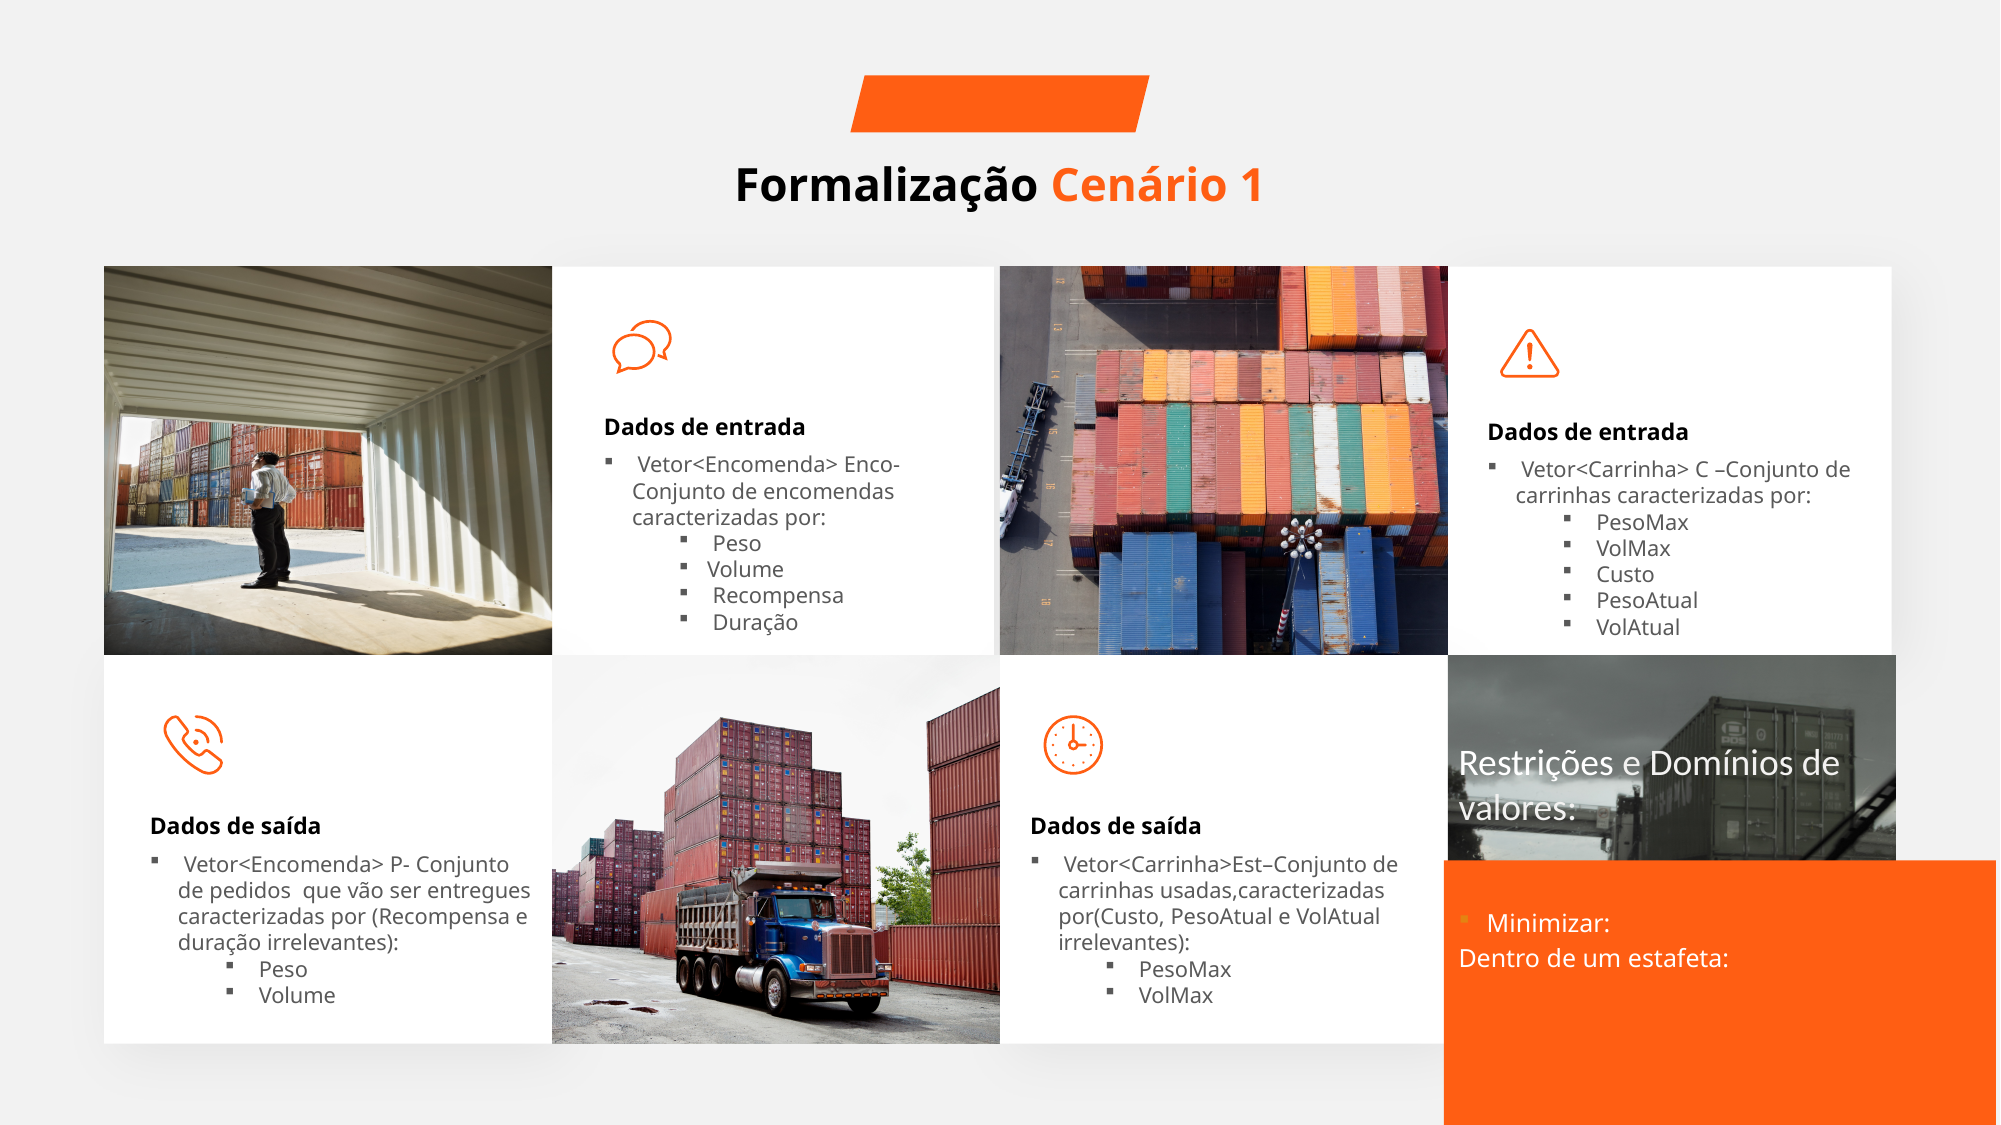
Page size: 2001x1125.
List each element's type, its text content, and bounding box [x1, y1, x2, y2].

text_box [553, 266, 995, 655]
text_box [1043, 715, 1104, 775]
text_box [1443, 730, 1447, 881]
text_box Formalização Cenário 1 [612, 147, 1388, 218]
text_box [999, 656, 1447, 1045]
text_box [1015, 804, 1433, 1018]
text_box [1500, 328, 1560, 378]
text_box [1472, 409, 1890, 650]
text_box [850, 75, 1150, 133]
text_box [135, 804, 553, 1018]
text_box [103, 654, 553, 1045]
text_box [630, 319, 672, 361]
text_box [589, 404, 999, 645]
text_box [612, 333, 656, 375]
text_box [1443, 859, 1997, 1125]
text_box [1448, 266, 1893, 655]
text_box [163, 715, 223, 775]
picture [104, 266, 1896, 1044]
